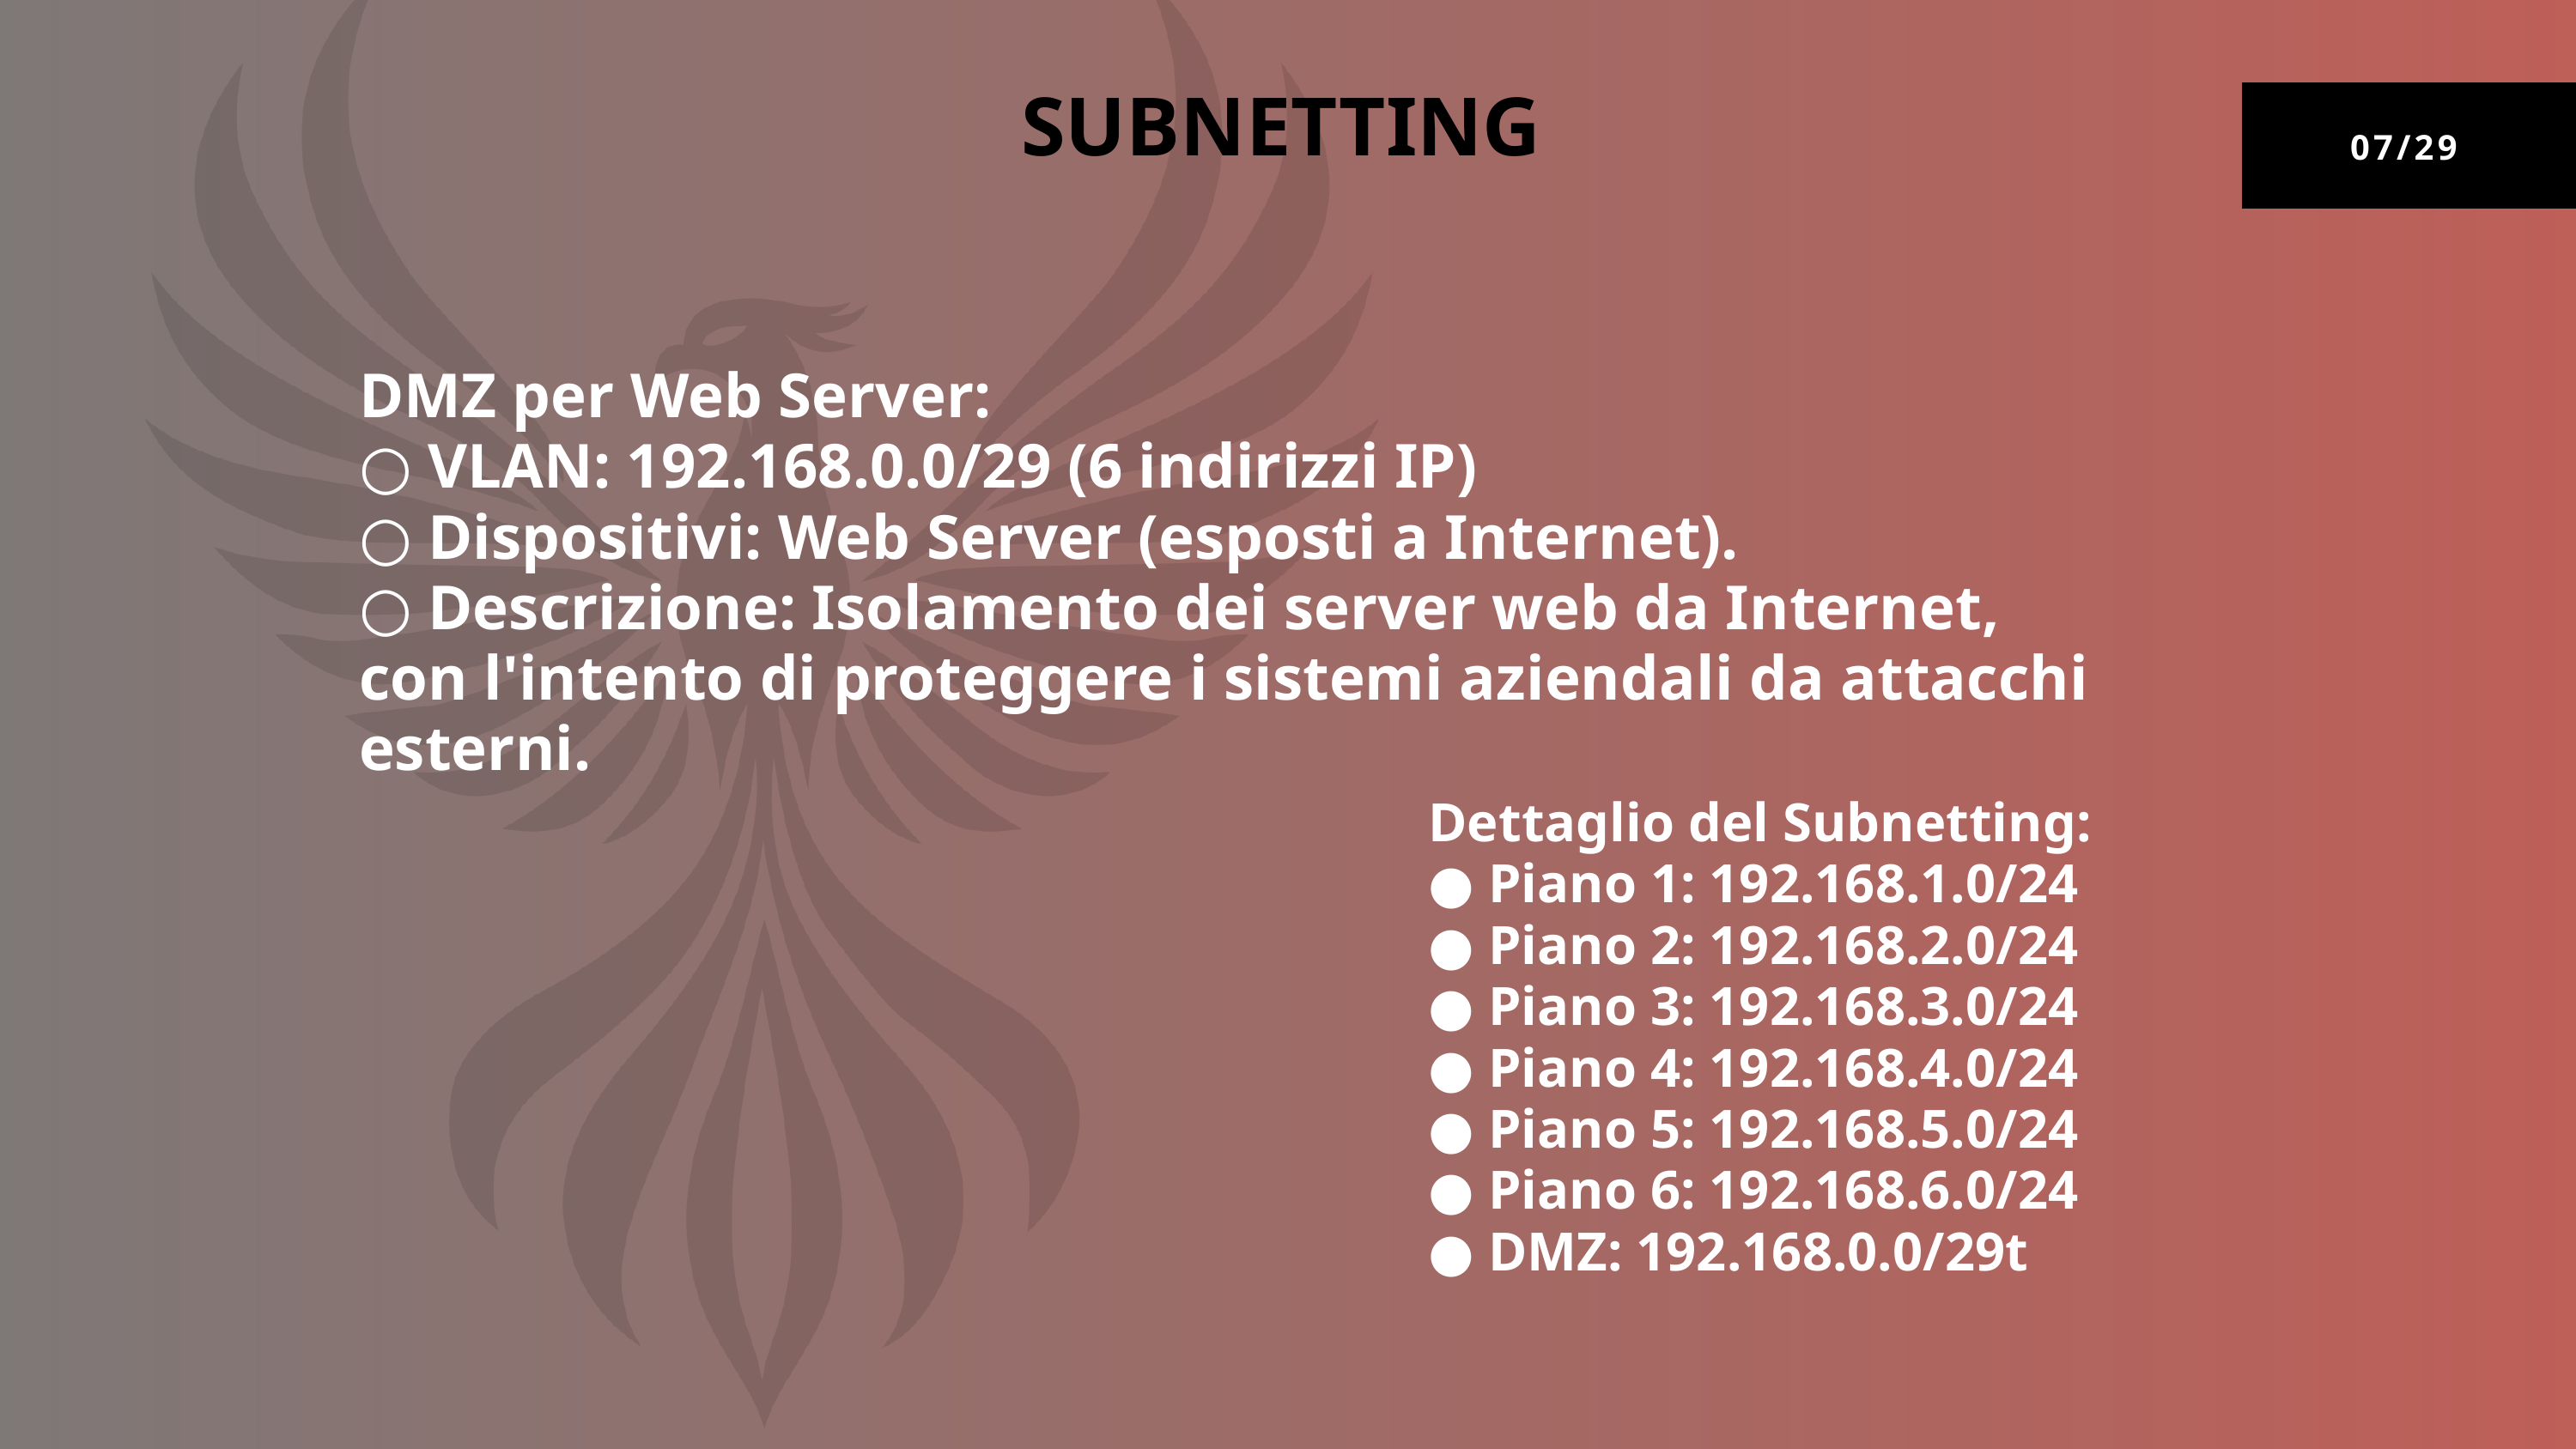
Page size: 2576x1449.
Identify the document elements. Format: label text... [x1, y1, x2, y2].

text_box [144, 0, 1379, 1431]
text_box SUBNETTING [640, 78, 1923, 172]
text_box Dettaglio del Subnetting: ● Piano 1: 192.168.1.0/24 ● Piano 2: 192.168.2.0/24 ● Piano 3: 192.168.3.0/24 ● Piano 4: 192.168.4.0/24 ● Piano 5: 192.168.5.0/24 ● Piano 6: 192.168.6.0/24 ● DMZ: 192.168.0.0/29t [1428, 791, 2126, 1282]
text_box DMZ per Web Server: ○ VLAN: 192.168.0.0/29 (6 indirizzi IP) ○ Dispositivi: Web Server (esposti a Internet). ○ Descrizione: Isolamento dei server web da Internet, con l'intento di proteggere i sistemi aziendali da attacchi esterni. [359, 359, 2293, 866]
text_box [2242, 82, 2576, 209]
